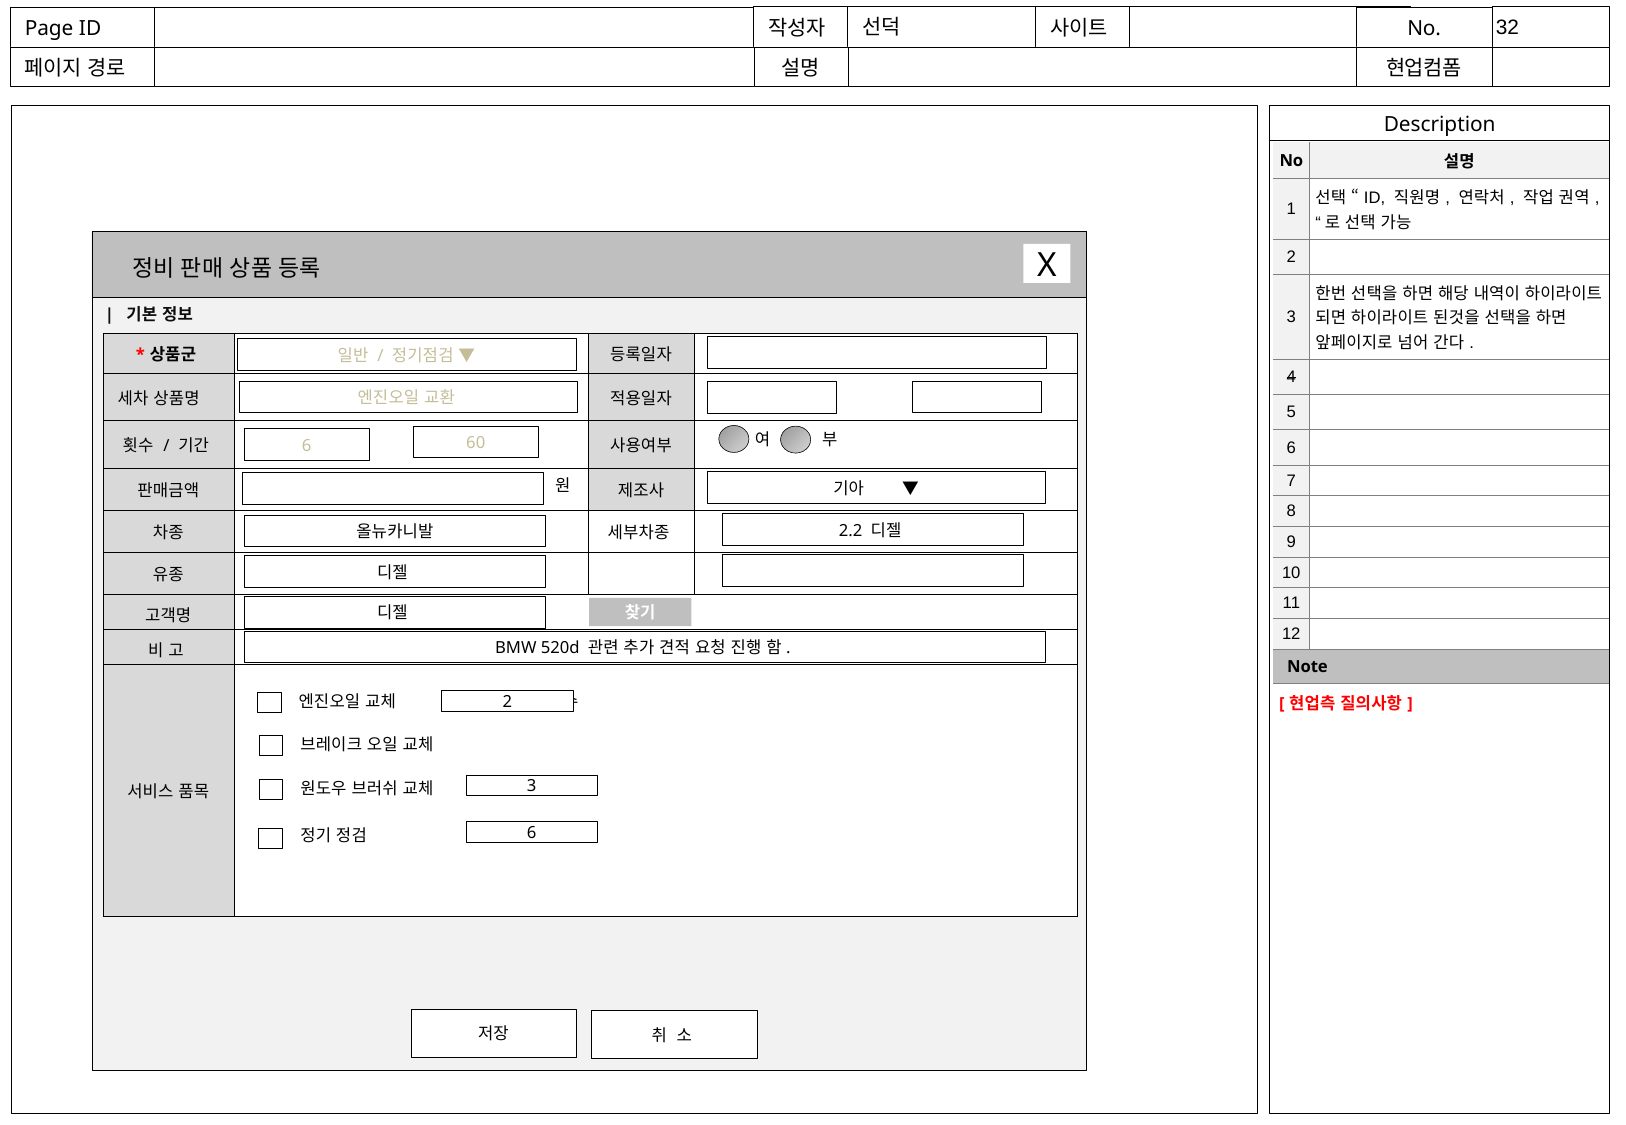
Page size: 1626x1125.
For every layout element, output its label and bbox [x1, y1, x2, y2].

table_cell [695, 511, 1077, 552]
table_cell [589, 511, 694, 552]
table_cell [1310, 588, 1609, 618]
table_cell [695, 469, 1077, 510]
table_cell [1310, 275, 1609, 359]
table_cell [1310, 527, 1609, 557]
table_cell [104, 553, 234, 594]
table_header [695, 334, 1077, 373]
table_cell [235, 469, 588, 510]
table_cell [1273, 240, 1309, 274]
table_cell [589, 374, 694, 420]
table_cell [1273, 650, 1609, 683]
table_header [104, 334, 234, 373]
table_cell [235, 595, 1077, 629]
table_cell [1310, 619, 1609, 649]
table_cell [1273, 275, 1309, 359]
table_cell [104, 469, 234, 510]
table_cell [104, 595, 234, 629]
table_header [1310, 142, 1609, 178]
table_cell [589, 553, 694, 594]
table_cell [1273, 360, 1309, 394]
text_box [90, 229, 1089, 1072]
table_cell [1273, 466, 1309, 495]
table_header [235, 334, 588, 373]
table_cell [235, 665, 1077, 916]
table_header [1273, 142, 1309, 178]
table_cell [1273, 395, 1309, 429]
table_cell [1310, 466, 1609, 495]
table_cell [1310, 558, 1609, 587]
table_cell [1273, 430, 1309, 465]
table_cell [104, 630, 234, 664]
table_cell [1310, 360, 1609, 394]
table_cell [104, 511, 234, 552]
table_cell [235, 553, 588, 594]
table_cell [695, 374, 1077, 420]
table_cell [1273, 558, 1309, 587]
table_cell [1273, 179, 1309, 239]
table_cell [695, 421, 1077, 468]
table_cell [235, 421, 588, 468]
table_cell [1310, 395, 1609, 429]
table_cell [1273, 684, 1609, 879]
table_cell [1273, 496, 1309, 526]
table_cell [104, 421, 234, 468]
table_cell [695, 553, 1077, 594]
table_cell [1310, 496, 1609, 526]
table_cell [589, 469, 694, 510]
table_cell [235, 374, 588, 420]
table_cell [235, 630, 1077, 664]
table_cell [1310, 240, 1609, 274]
table_cell [1273, 619, 1309, 649]
table_cell [235, 511, 588, 552]
table_cell [589, 421, 694, 468]
table_cell [1310, 430, 1609, 465]
table_cell [1310, 179, 1609, 239]
table_cell [1273, 527, 1309, 557]
table_cell [104, 374, 234, 420]
table_cell [1273, 588, 1309, 618]
table_cell [104, 665, 234, 916]
table_header [589, 334, 694, 373]
